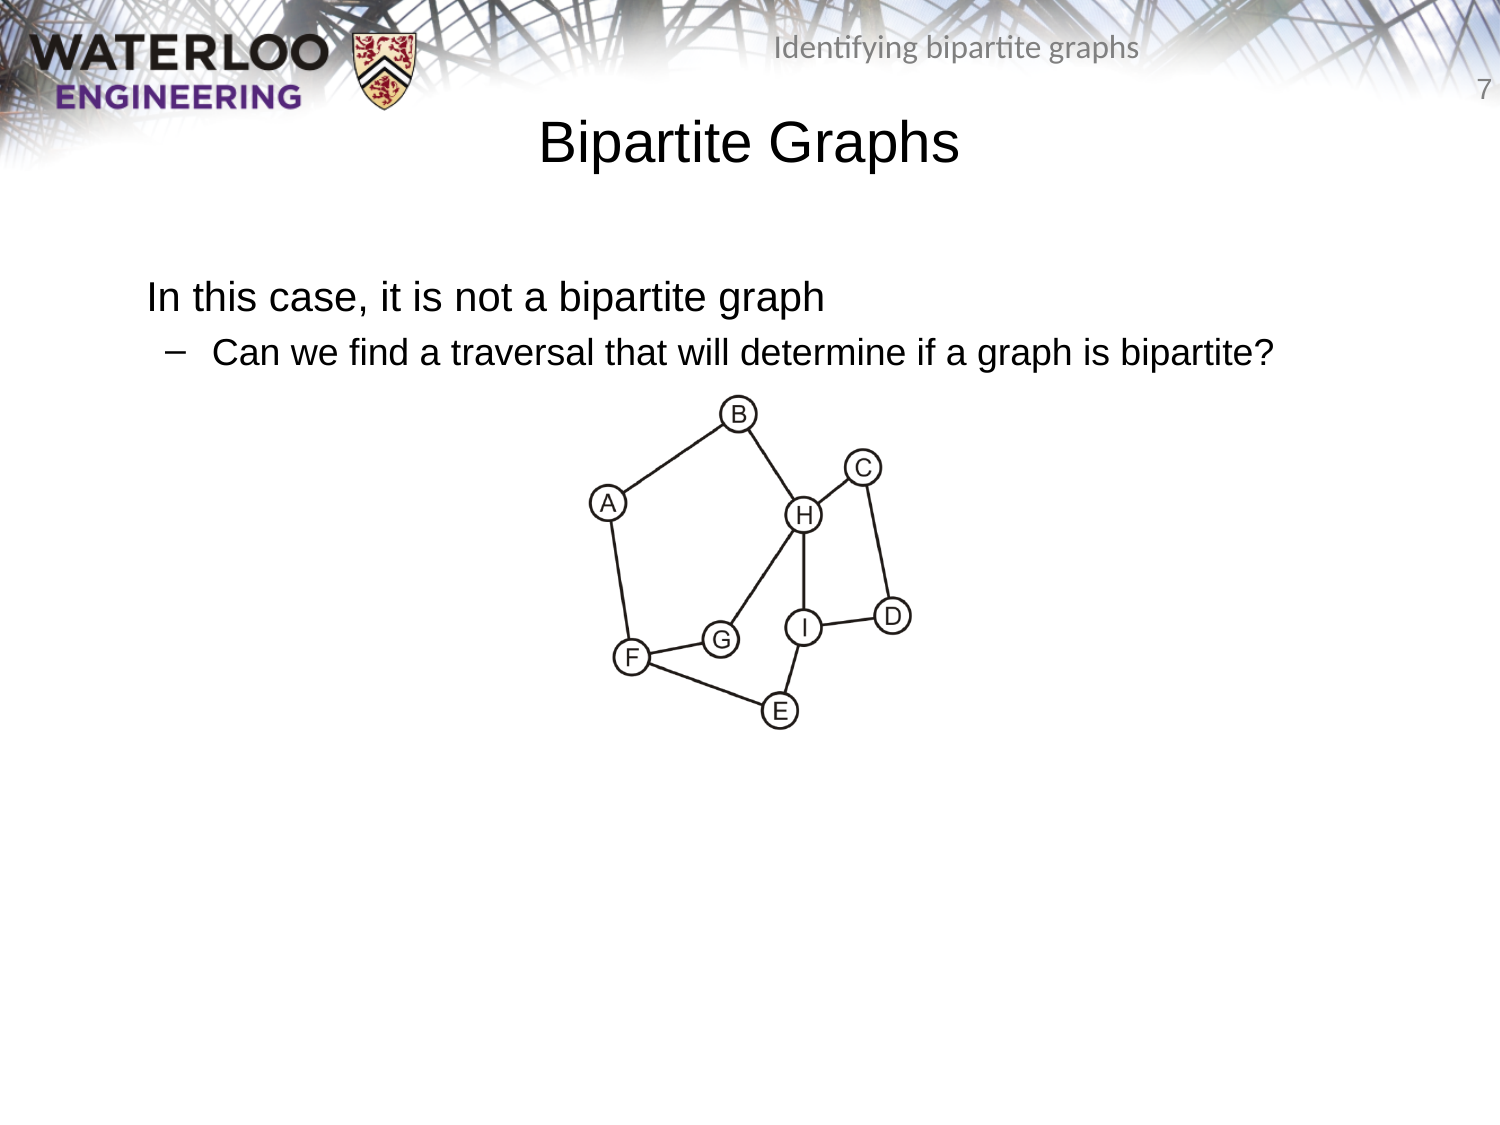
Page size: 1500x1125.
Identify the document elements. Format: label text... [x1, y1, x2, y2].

title Bipartite Graphs [74, 44, 1426, 233]
picture [0, 0, 1500, 1125]
list In this case, it is not a bipartite graph Can we find a traversal that will determine if a graph is bipartite? [74, 262, 1426, 1006]
